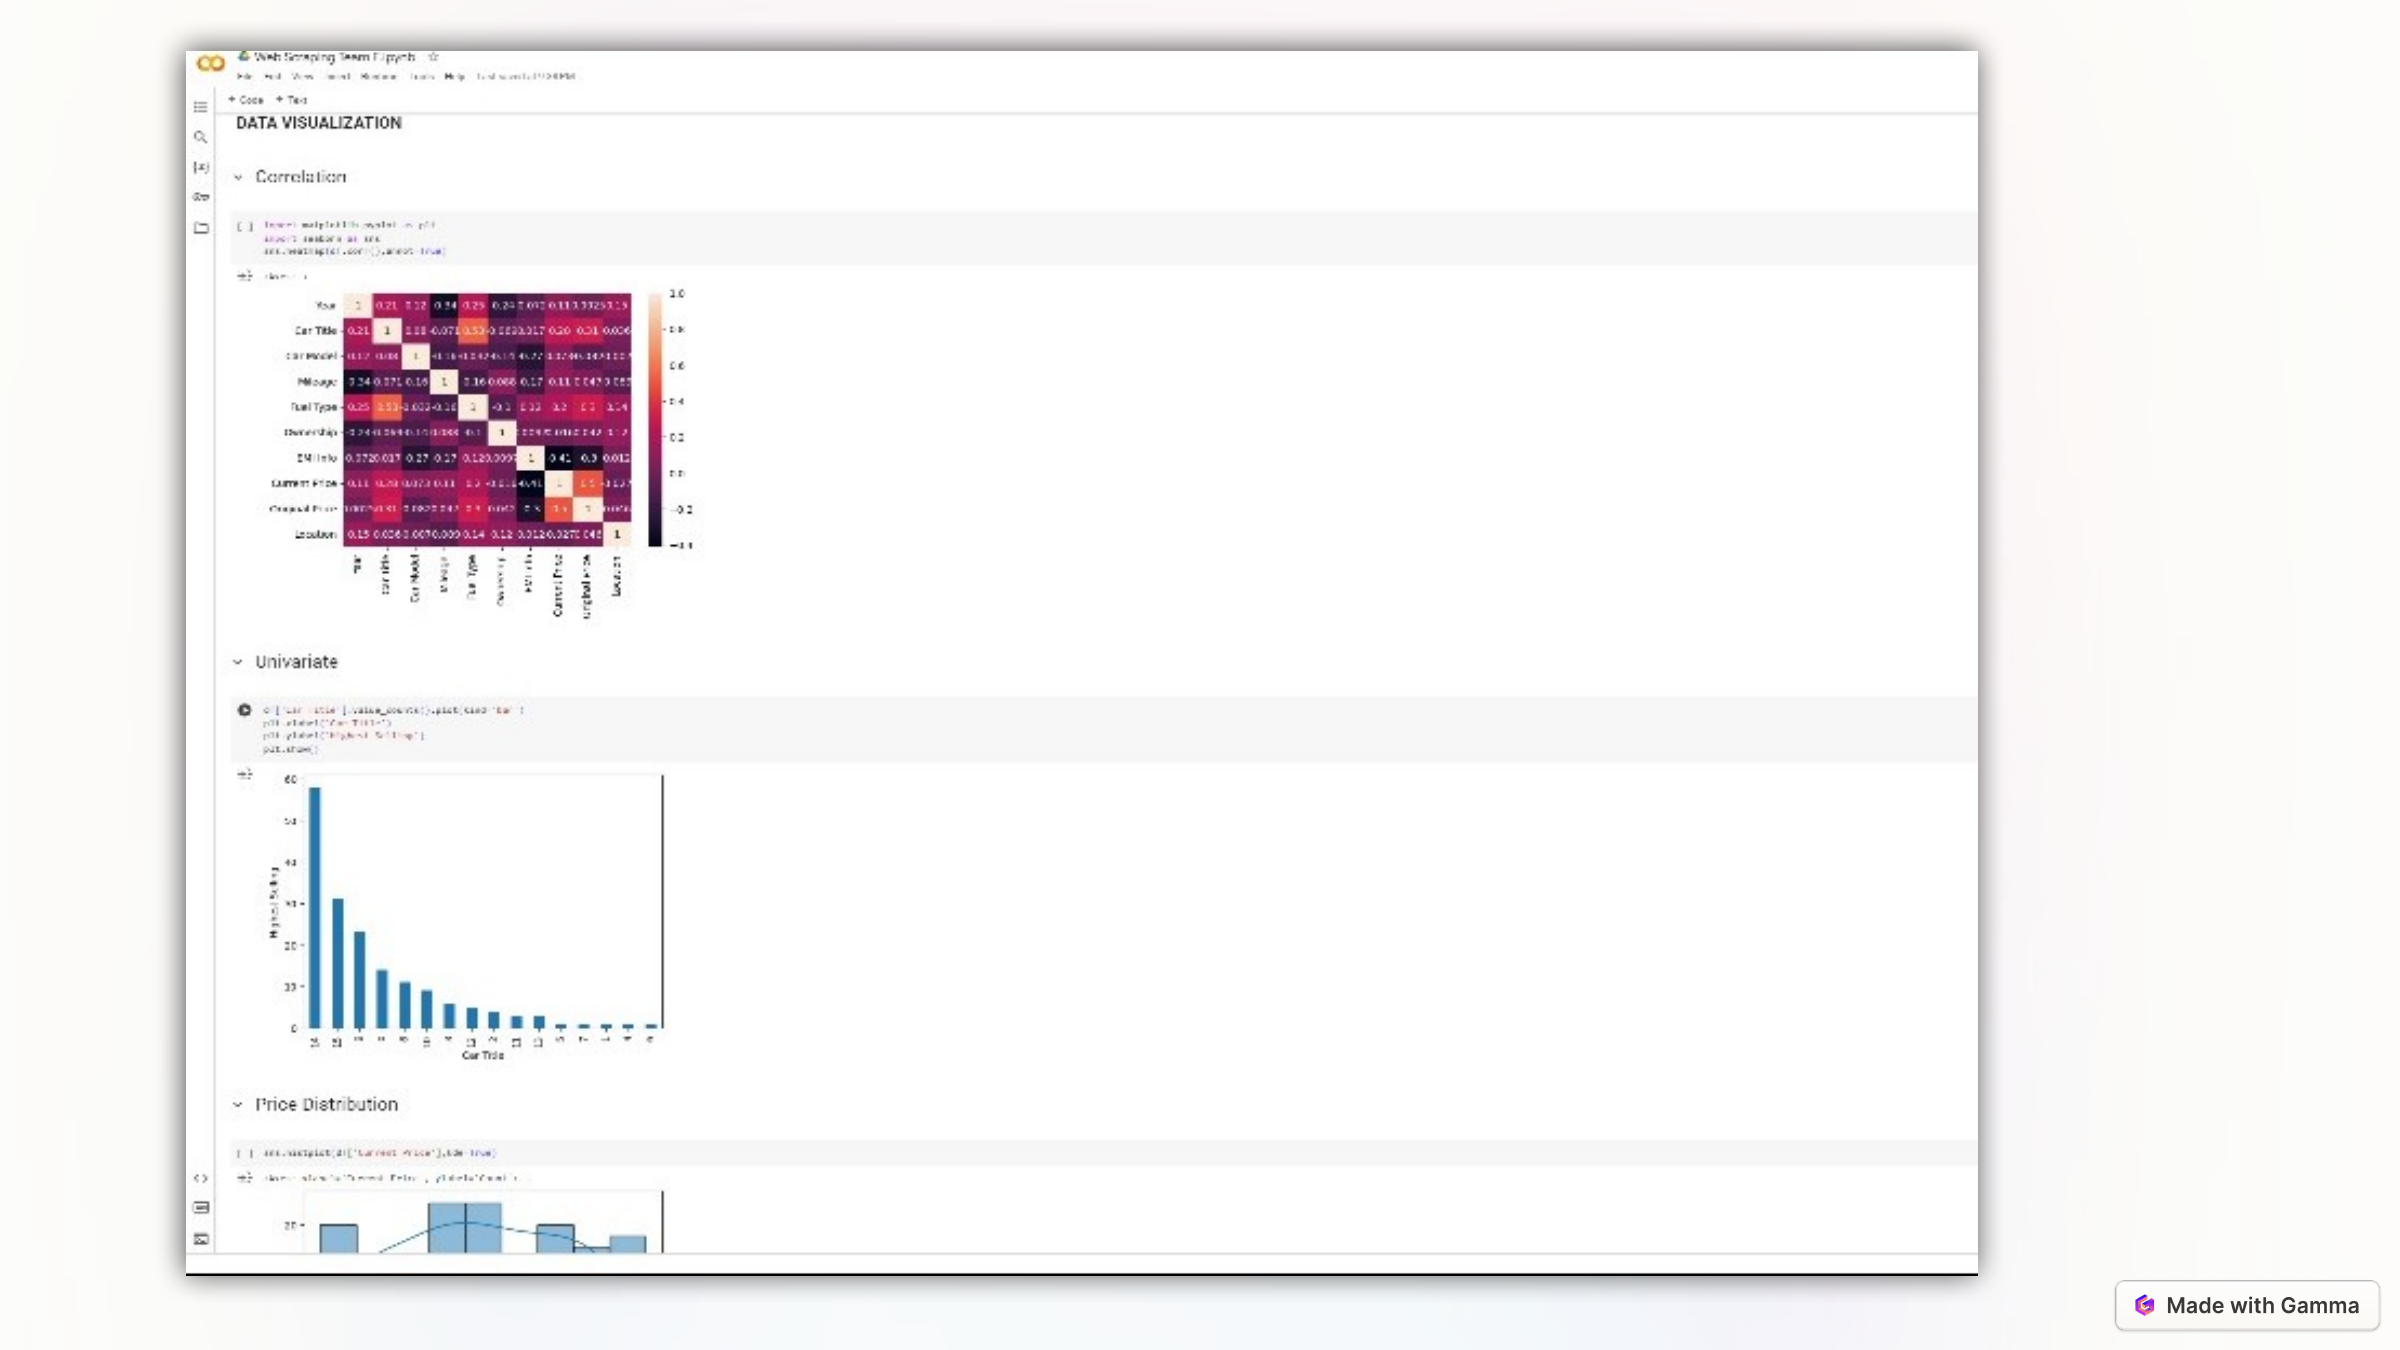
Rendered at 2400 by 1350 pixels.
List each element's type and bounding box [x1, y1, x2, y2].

picture [2106, 1271, 2389, 1339]
picture [185, 50, 1978, 1276]
